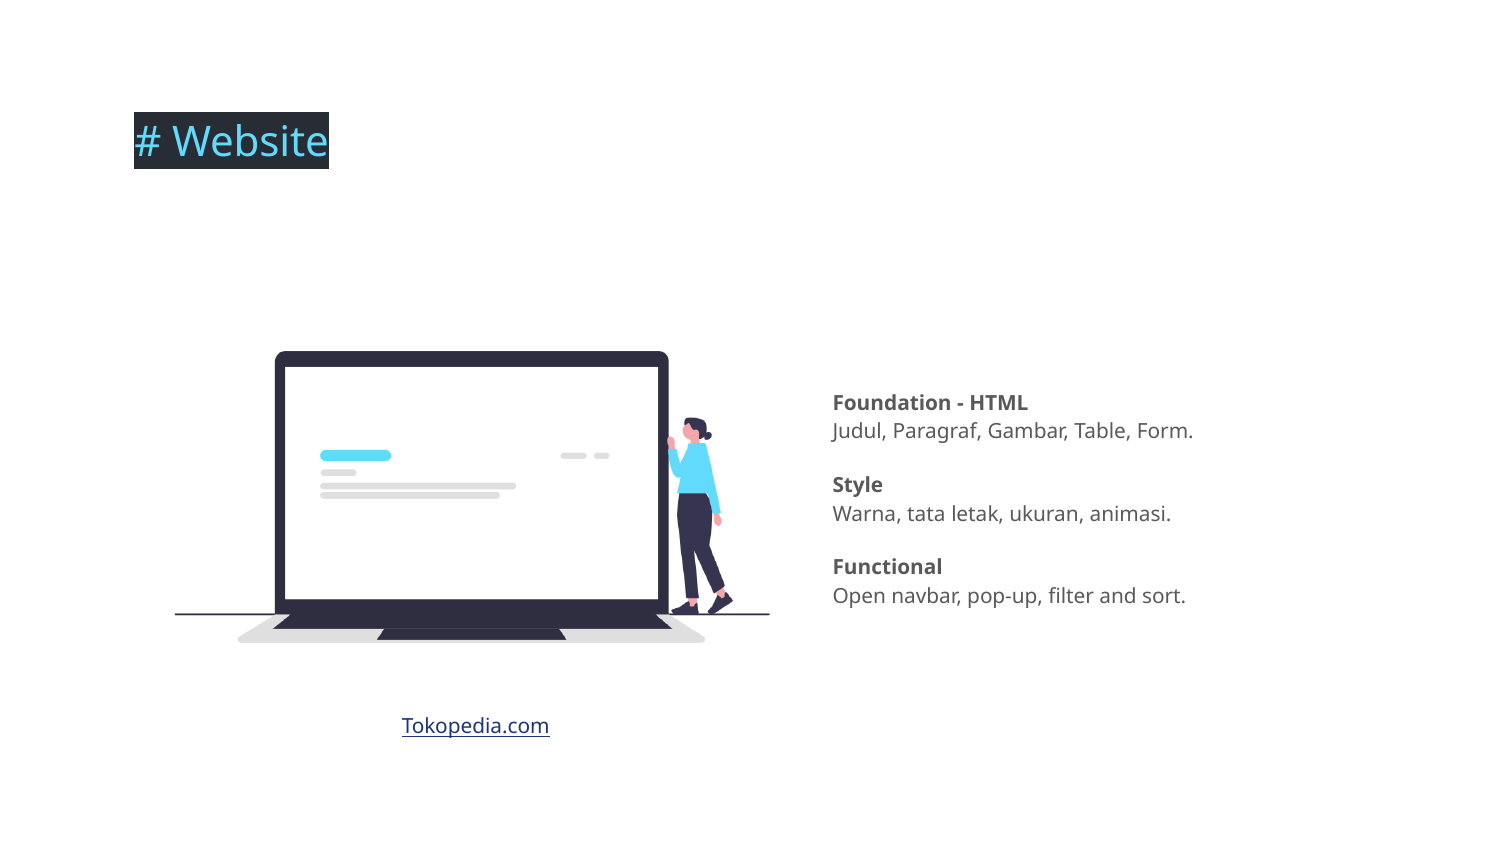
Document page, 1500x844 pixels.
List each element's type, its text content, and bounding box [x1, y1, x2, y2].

list Tokopedia.com [385, 701, 567, 758]
list Foundation - HTML Judul, Paragraf, Gambar, Table, Form. Style Warna, tata letak, ukuran, animasi. Functional Open navbar, pop-up, filter and sort. [817, 340, 1326, 653]
picture [174, 300, 777, 693]
title # Website [119, 97, 1381, 185]
